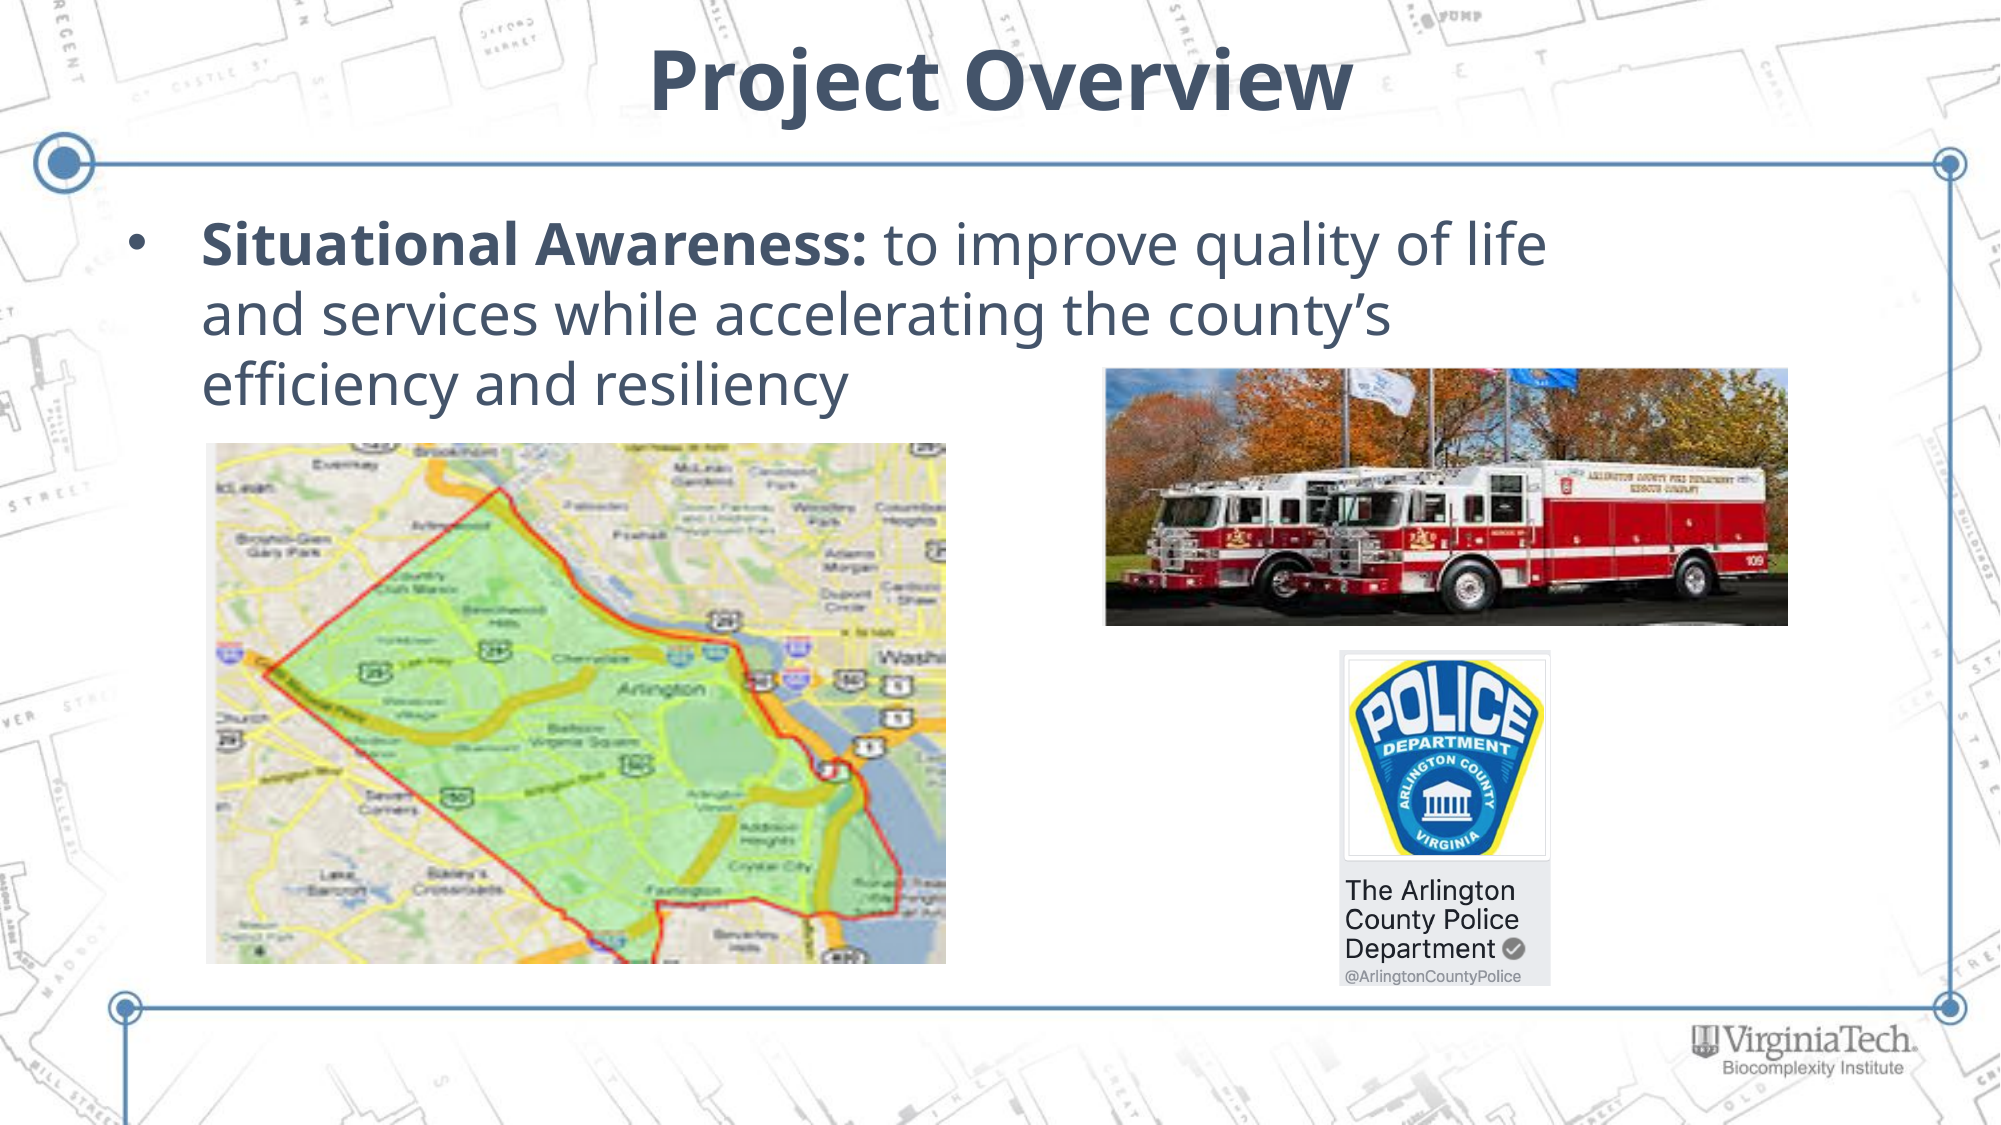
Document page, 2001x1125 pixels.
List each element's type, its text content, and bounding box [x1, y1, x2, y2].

picture [0, 0, 2001, 1125]
text_box Situational Awareness: to improve quality of life and services while accelerating the county’s efficiency and resiliency [111, 199, 1570, 427]
title Project Overview [72, 0, 1931, 168]
